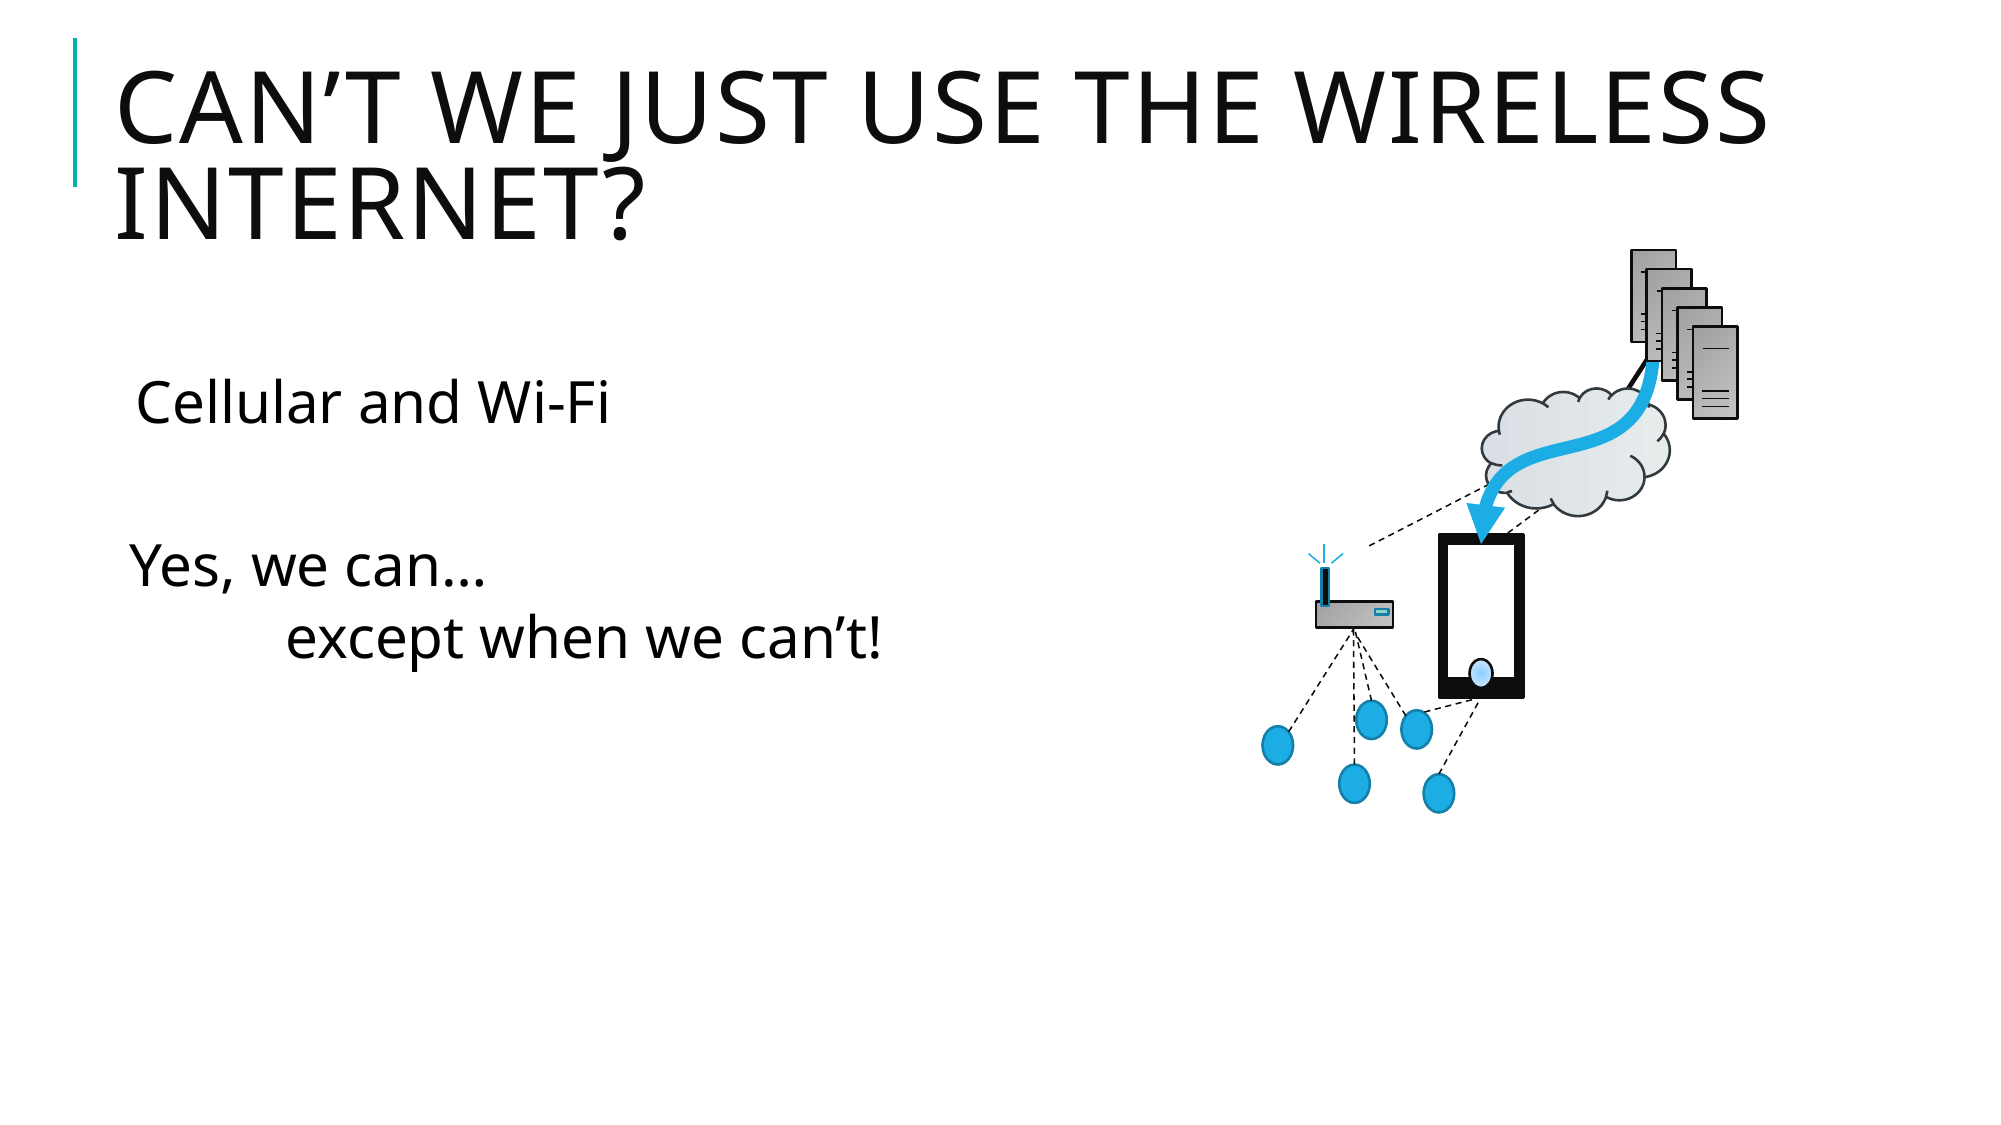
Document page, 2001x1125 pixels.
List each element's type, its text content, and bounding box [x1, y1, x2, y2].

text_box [1262, 249, 1738, 813]
title Can’t we just use the wireless internet? [99, 59, 1825, 212]
text_box Cellular and Wi-Fi Yes, we can… except when we can’t! [99, 212, 1825, 950]
